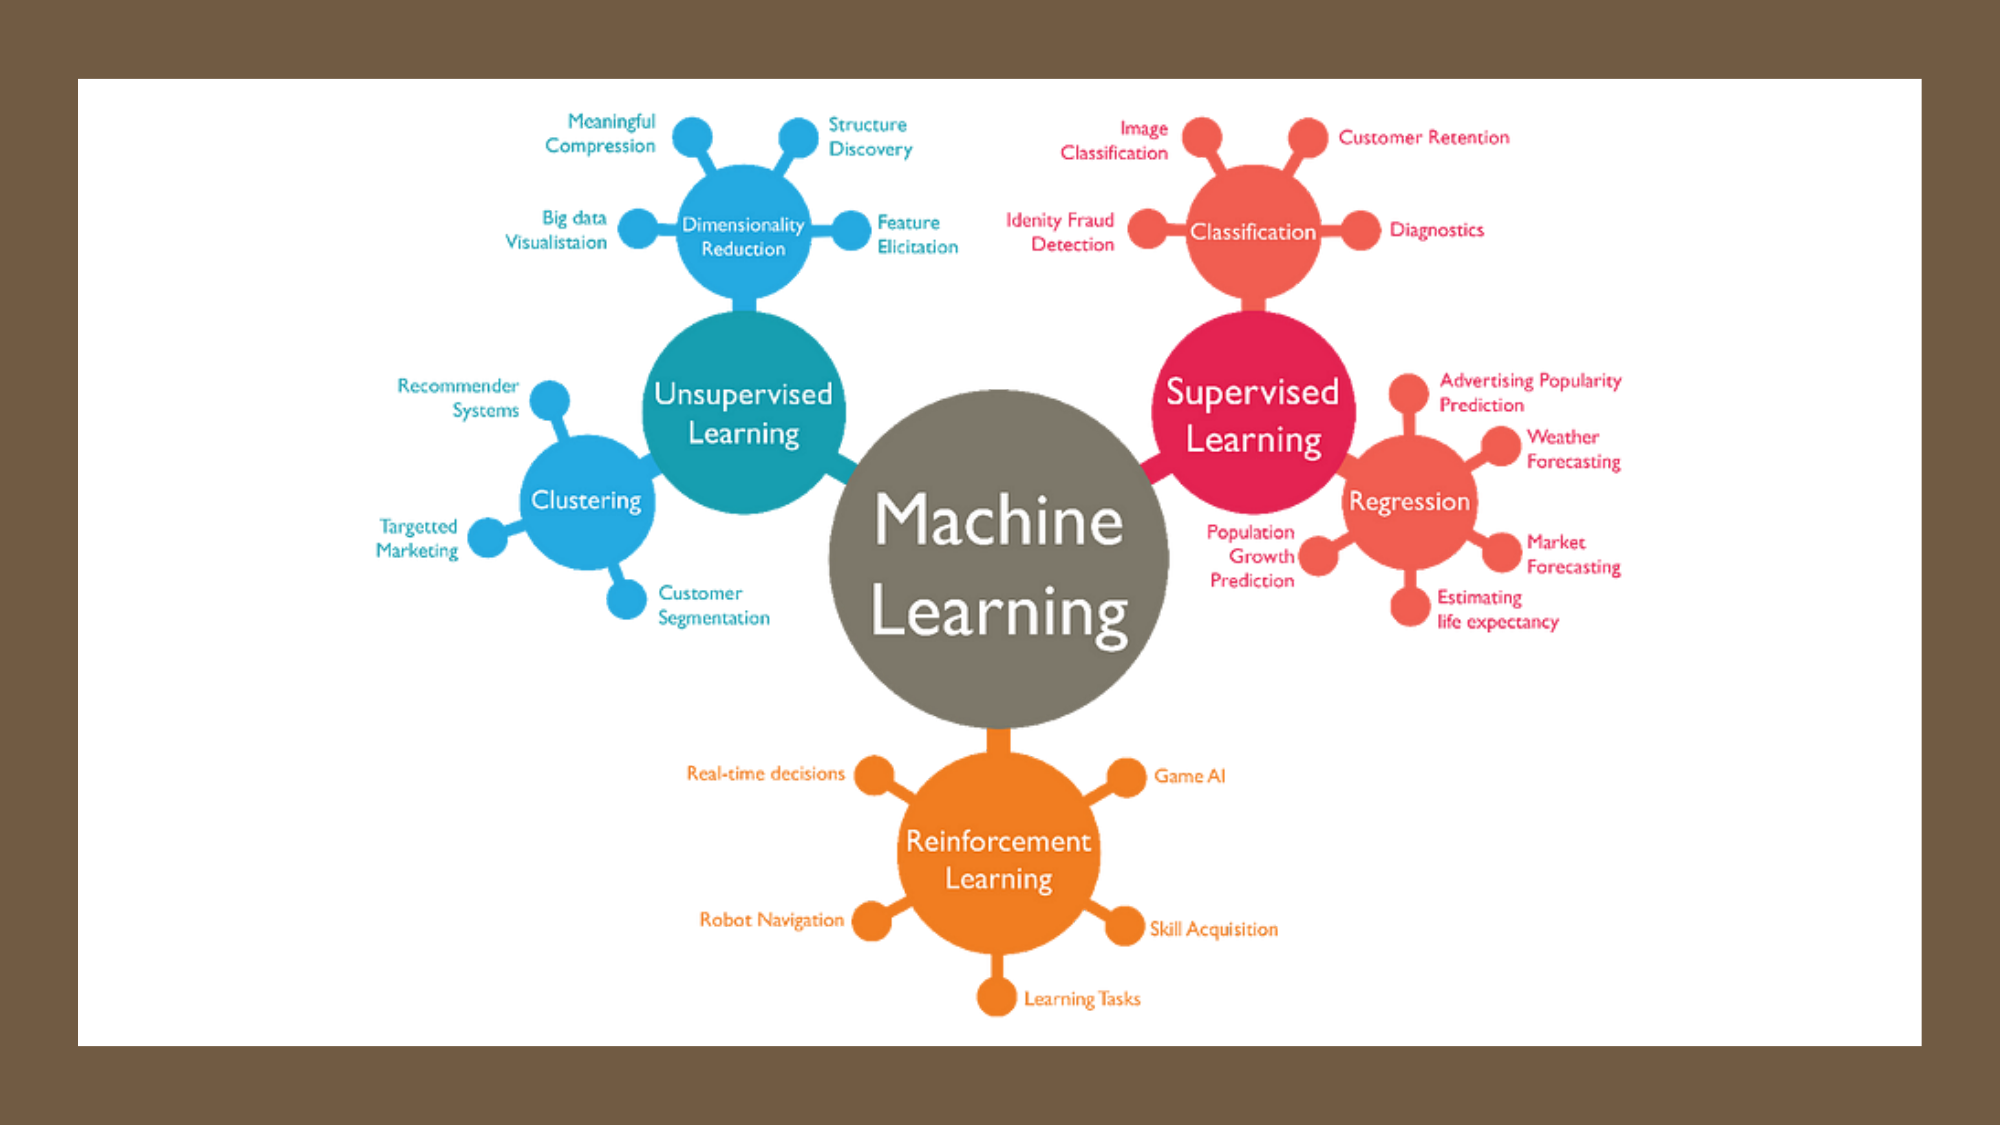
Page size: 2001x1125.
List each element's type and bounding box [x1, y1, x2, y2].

text_box [77, 77, 1923, 1048]
text_box [0, 0, 2000, 1125]
list [360, 104, 1640, 1020]
